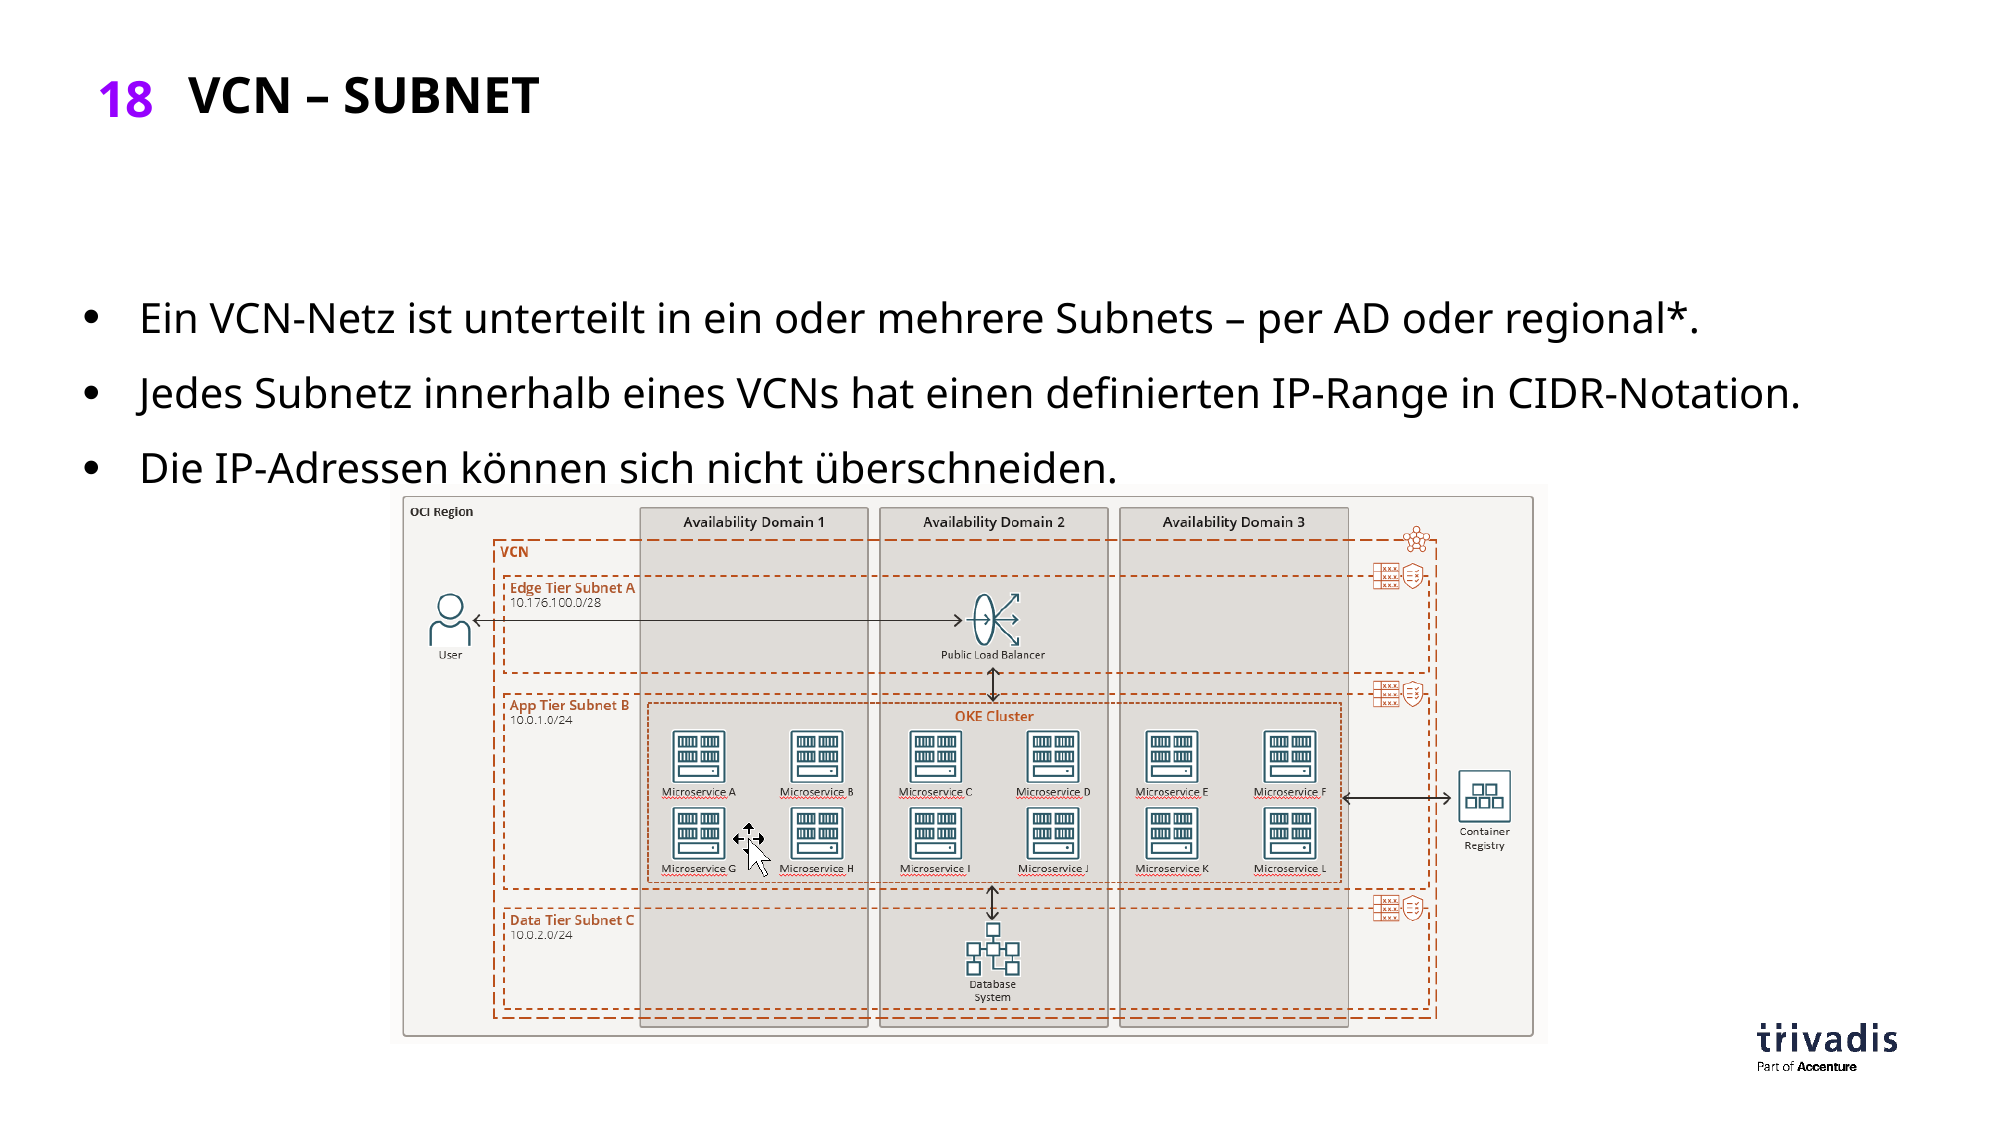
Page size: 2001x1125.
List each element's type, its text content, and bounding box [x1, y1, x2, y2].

list Ein VCN-Netz ist unterteilt in ein oder mehrere Subnets – per AD oder regional*. Jedes Subnetz innerhalb eines VCNs hat einen definierten IP-Range in CIDR-Notation. Die IP-Adressen können sich nicht überschneiden. [65, 284, 1933, 1062]
title VCN – SUBNET [170, 63, 1933, 136]
picture [1757, 1062, 1897, 1071]
picture [390, 483, 1548, 1044]
